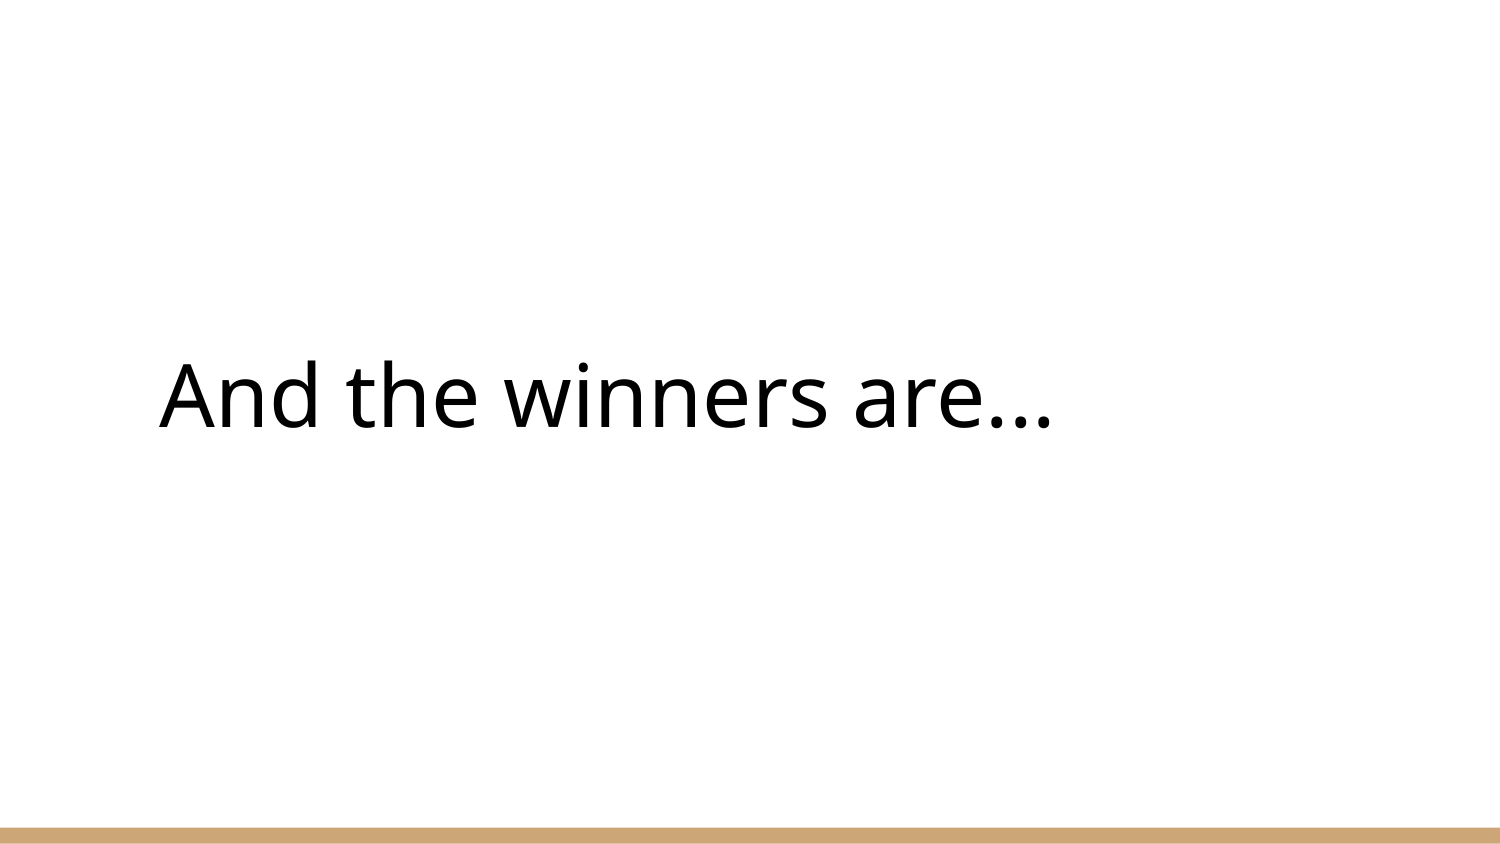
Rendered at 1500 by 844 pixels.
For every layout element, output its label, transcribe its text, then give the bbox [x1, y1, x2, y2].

title And the winners are... [144, 324, 1500, 461]
